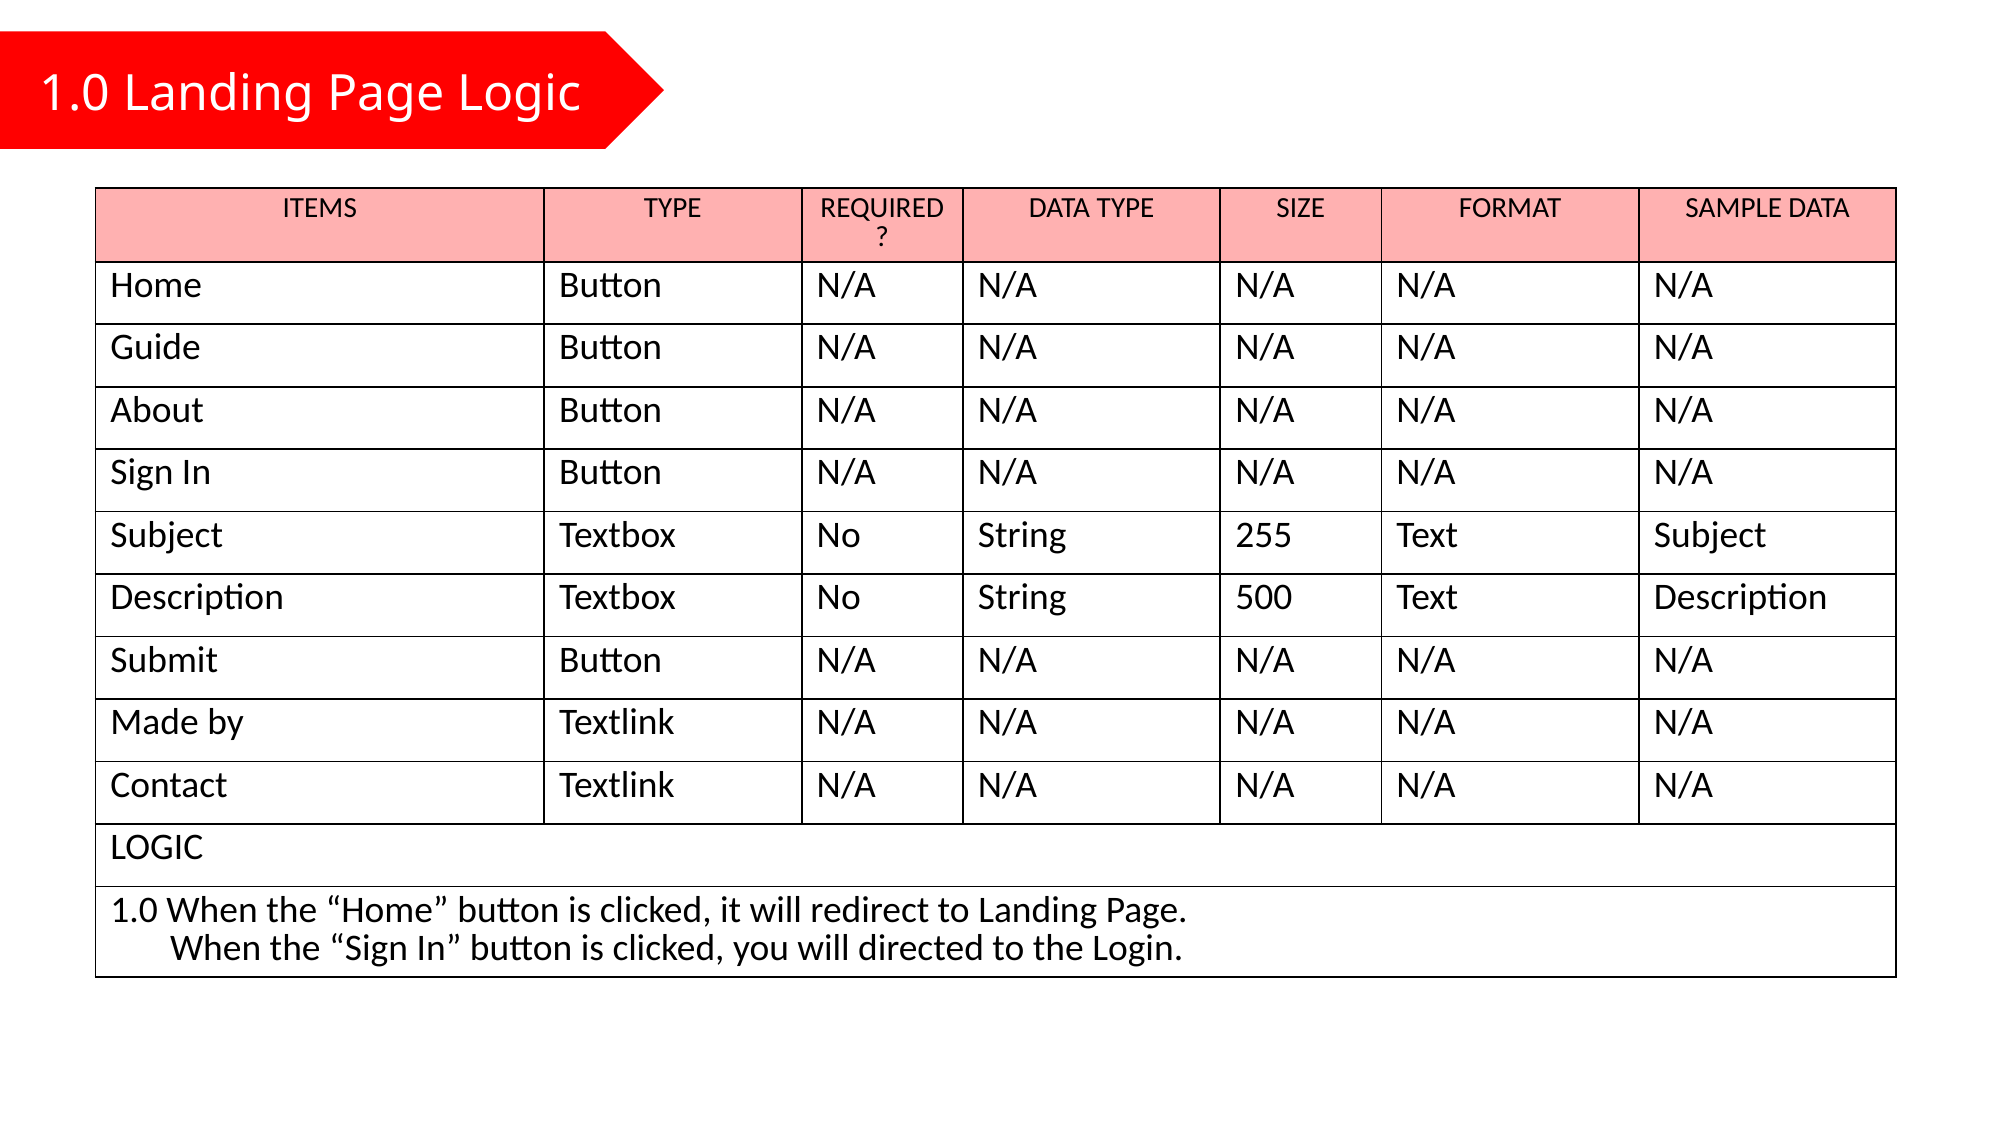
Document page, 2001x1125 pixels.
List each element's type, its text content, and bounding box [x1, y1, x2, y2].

table_cell N/A [803, 450, 962, 511]
table_cell N/A [1221, 263, 1381, 323]
table_cell Button [545, 325, 801, 386]
table_cell Textbox [545, 512, 801, 573]
table_cell Contact [96, 762, 543, 823]
table_cell N/A [1221, 637, 1381, 698]
table_cell Guide [96, 325, 543, 386]
table_cell N/A [964, 450, 1219, 511]
table_cell N/A [1221, 700, 1381, 761]
table_cell N/A [964, 700, 1219, 761]
table_cell Button [545, 263, 801, 323]
table_cell No [803, 575, 962, 636]
table_cell Textlink [545, 700, 801, 761]
table_cell N/A [1640, 263, 1895, 323]
table_cell N/A [964, 762, 1219, 823]
table_cell N/A [803, 325, 962, 386]
text_box 1.0 Landing Page Logic [0, 30, 666, 150]
table_cell N/A [964, 325, 1219, 386]
table_cell 1.0 When the “Home” button is clicked, it will redirect to Landing Page. When the “Sign In” button is clicked, you will directed to the Login. [96, 887, 1895, 976]
table_cell Sign In [96, 450, 543, 511]
table_cell Subject [1640, 512, 1895, 573]
table_cell N/A [1382, 700, 1638, 761]
table_cell Description [1640, 575, 1895, 636]
table_cell No [803, 512, 962, 573]
table_cell N/A [1221, 762, 1381, 823]
table_cell N/A [1640, 700, 1895, 761]
table_cell N/A [1640, 325, 1895, 386]
table_cell N/A [1382, 762, 1638, 823]
table_header FORMAT [1382, 189, 1638, 261]
table_cell Made by [96, 700, 543, 761]
table_cell Text [1382, 575, 1638, 636]
table_cell About [96, 388, 543, 448]
table_cell Home [96, 263, 543, 323]
table_header REQUIRED? [803, 189, 962, 261]
table_cell Subject [96, 512, 543, 573]
table_header SIZE [1221, 189, 1381, 261]
table_header DATA TYPE [964, 189, 1219, 261]
table_cell Textlink [545, 762, 801, 823]
table_cell String [964, 512, 1219, 573]
table_cell String [964, 575, 1219, 636]
table_cell N/A [803, 762, 962, 823]
table_cell N/A [1382, 637, 1638, 698]
table_cell N/A [1382, 325, 1638, 386]
table_cell 255 [1221, 512, 1381, 573]
table_cell N/A [1640, 762, 1895, 823]
table_cell N/A [1640, 450, 1895, 511]
table_cell LOGIC [96, 825, 1895, 886]
table_cell Submit [96, 637, 543, 698]
table_header SAMPLE DATA [1640, 189, 1895, 261]
table_cell N/A [803, 388, 962, 448]
table_cell Button [545, 637, 801, 698]
table_cell Description [96, 575, 543, 636]
table_cell N/A [803, 263, 962, 323]
table_cell Button [545, 388, 801, 448]
table_cell N/A [1221, 388, 1381, 448]
table_cell Textbox [545, 575, 801, 636]
table_cell N/A [1221, 325, 1381, 386]
table_cell N/A [964, 388, 1219, 448]
table_cell N/A [803, 700, 962, 761]
table_cell N/A [1382, 388, 1638, 448]
table_header TYPE [545, 189, 801, 261]
table_cell N/A [1382, 263, 1638, 323]
table_cell N/A [1640, 637, 1895, 698]
table_cell N/A [1640, 388, 1895, 448]
table_cell Button [545, 450, 801, 511]
table_cell N/A [964, 263, 1219, 323]
table_cell N/A [1382, 450, 1638, 511]
table_cell N/A [1221, 450, 1381, 511]
table_cell Text [1382, 512, 1638, 573]
table_header ITEMS [96, 189, 543, 261]
table_cell N/A [964, 637, 1219, 698]
table_cell N/A [803, 637, 962, 698]
table_cell 500 [1221, 575, 1381, 636]
